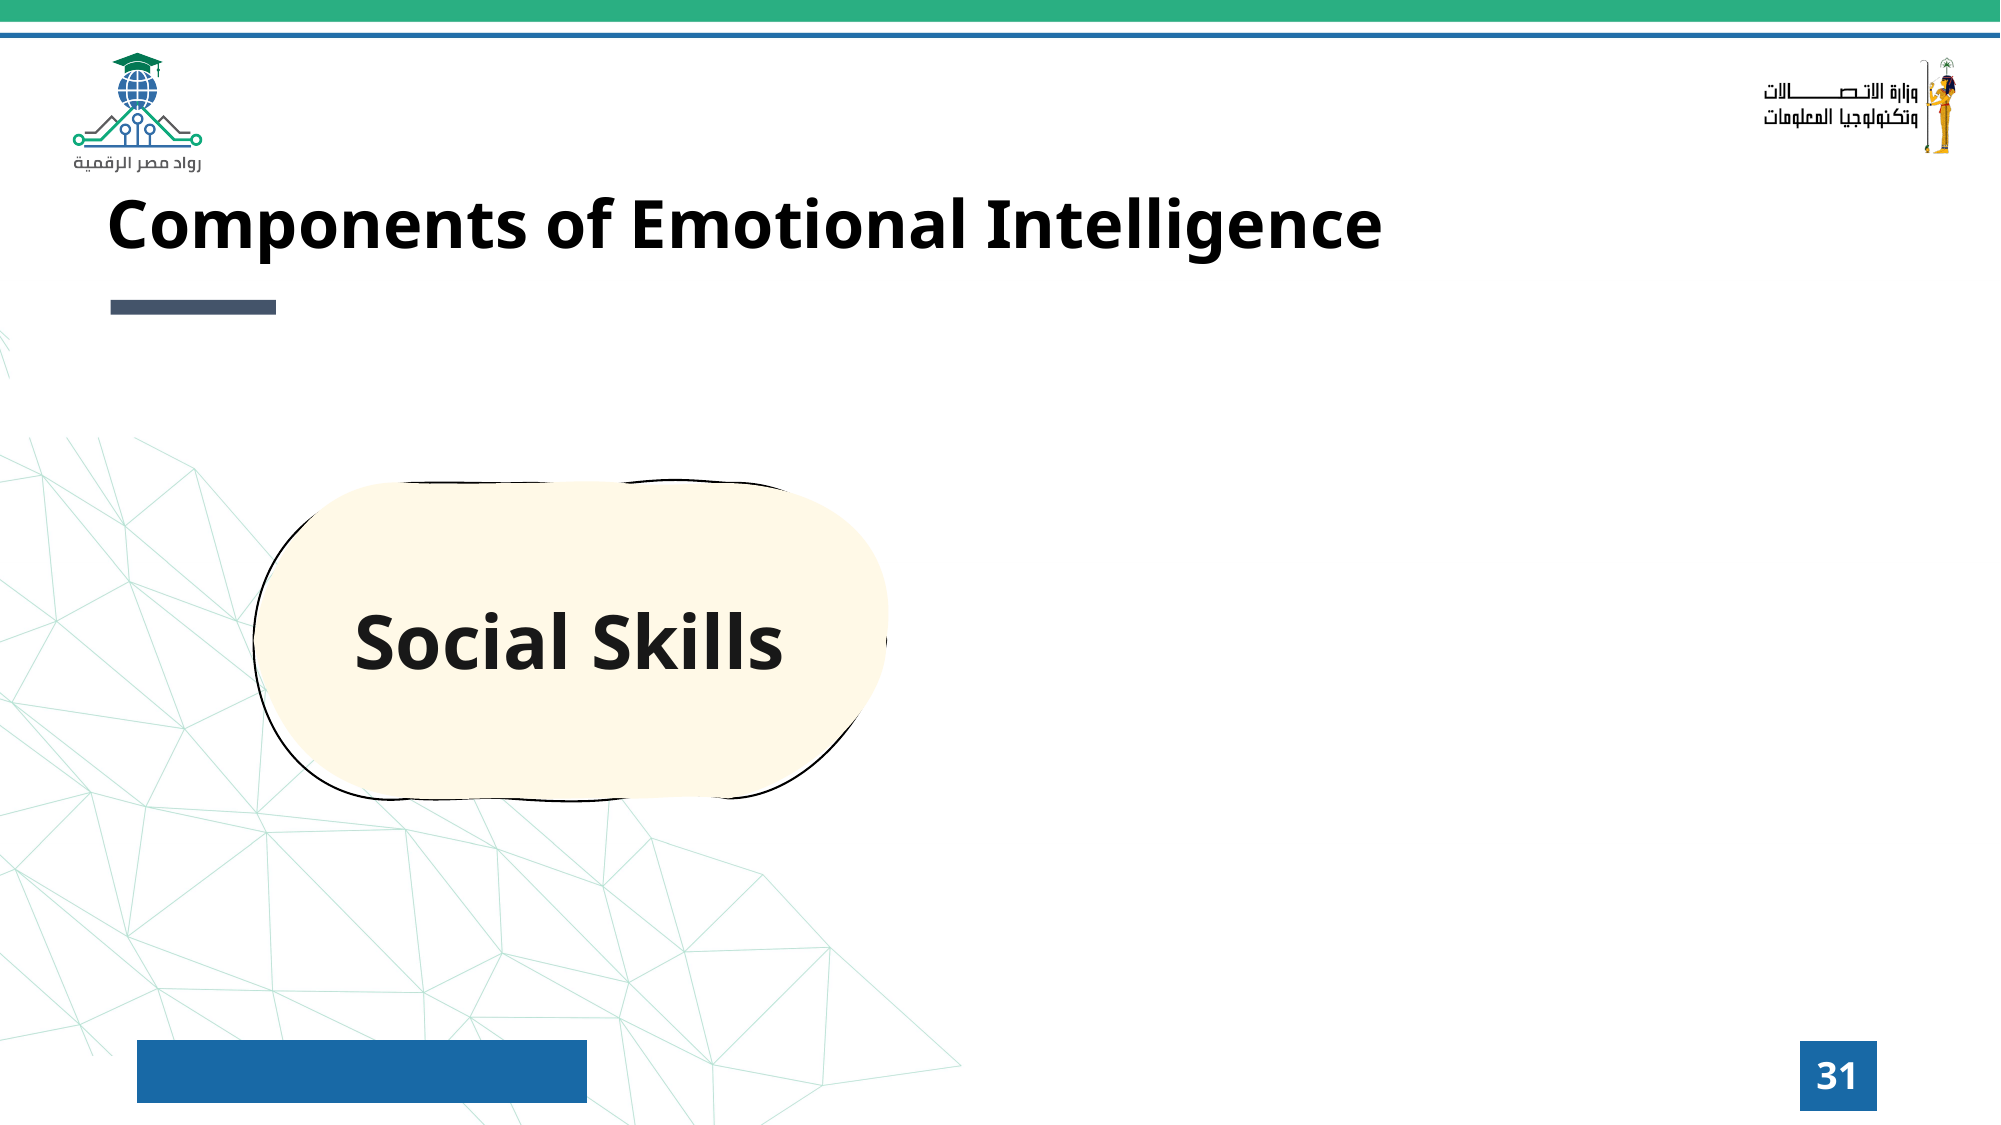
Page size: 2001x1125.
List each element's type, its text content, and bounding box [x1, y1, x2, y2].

text_box [110, 299, 276, 315]
text_box [258, 693, 873, 803]
picture [0, 0, 2000, 1125]
text_box [261, 478, 886, 587]
text_box Components of Emotional Intelligence [91, 174, 1839, 269]
text_box Social Skills [214, 587, 926, 693]
text_box 31 [1797, 1044, 1879, 1105]
